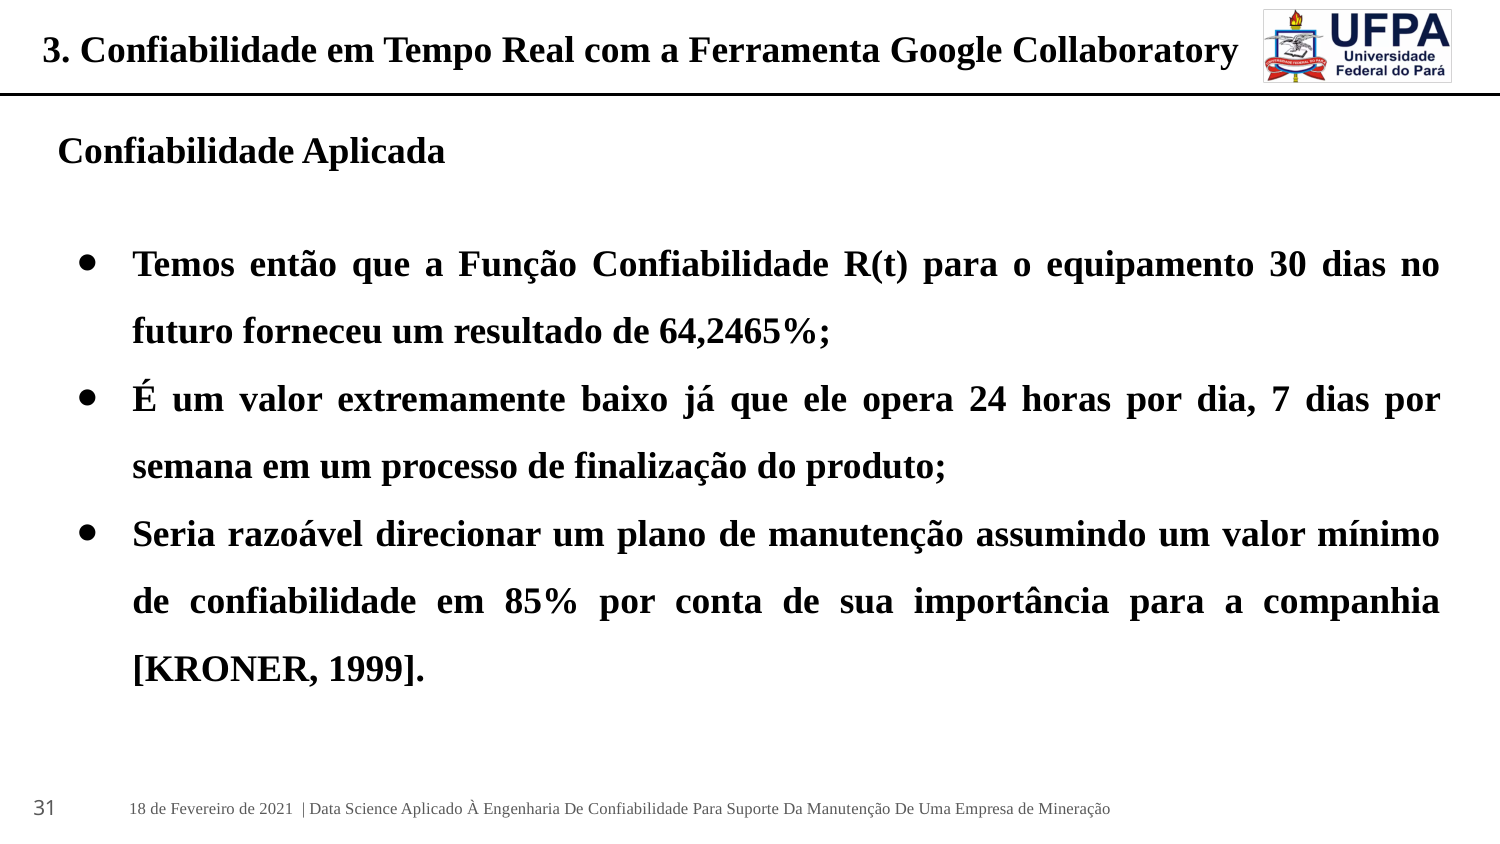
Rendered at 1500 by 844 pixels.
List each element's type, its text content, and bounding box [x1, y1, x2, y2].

title 3. Confiabilidade em Tempo Real com a Ferramenta Google Collaboratory [42, 10, 1300, 95]
text_box Confiabilidade Aplicada Temos então que a Função Confiabilidade R(t) para o equipamento 30 dias no futuro forneceu um resultado de 64,2465%; É um valor extremamente baixo já que ele opera 24 horas por dia, 7 dias por semana em um processo de finalização do produto; Seria razoável direcionar um plano de manutenção assumindo um valor mínimo de confiabilidade em 85% por conta de sua importância para a companhia [KRONER, 1999]. [42, 111, 1457, 772]
picture [1261, 2, 1454, 88]
